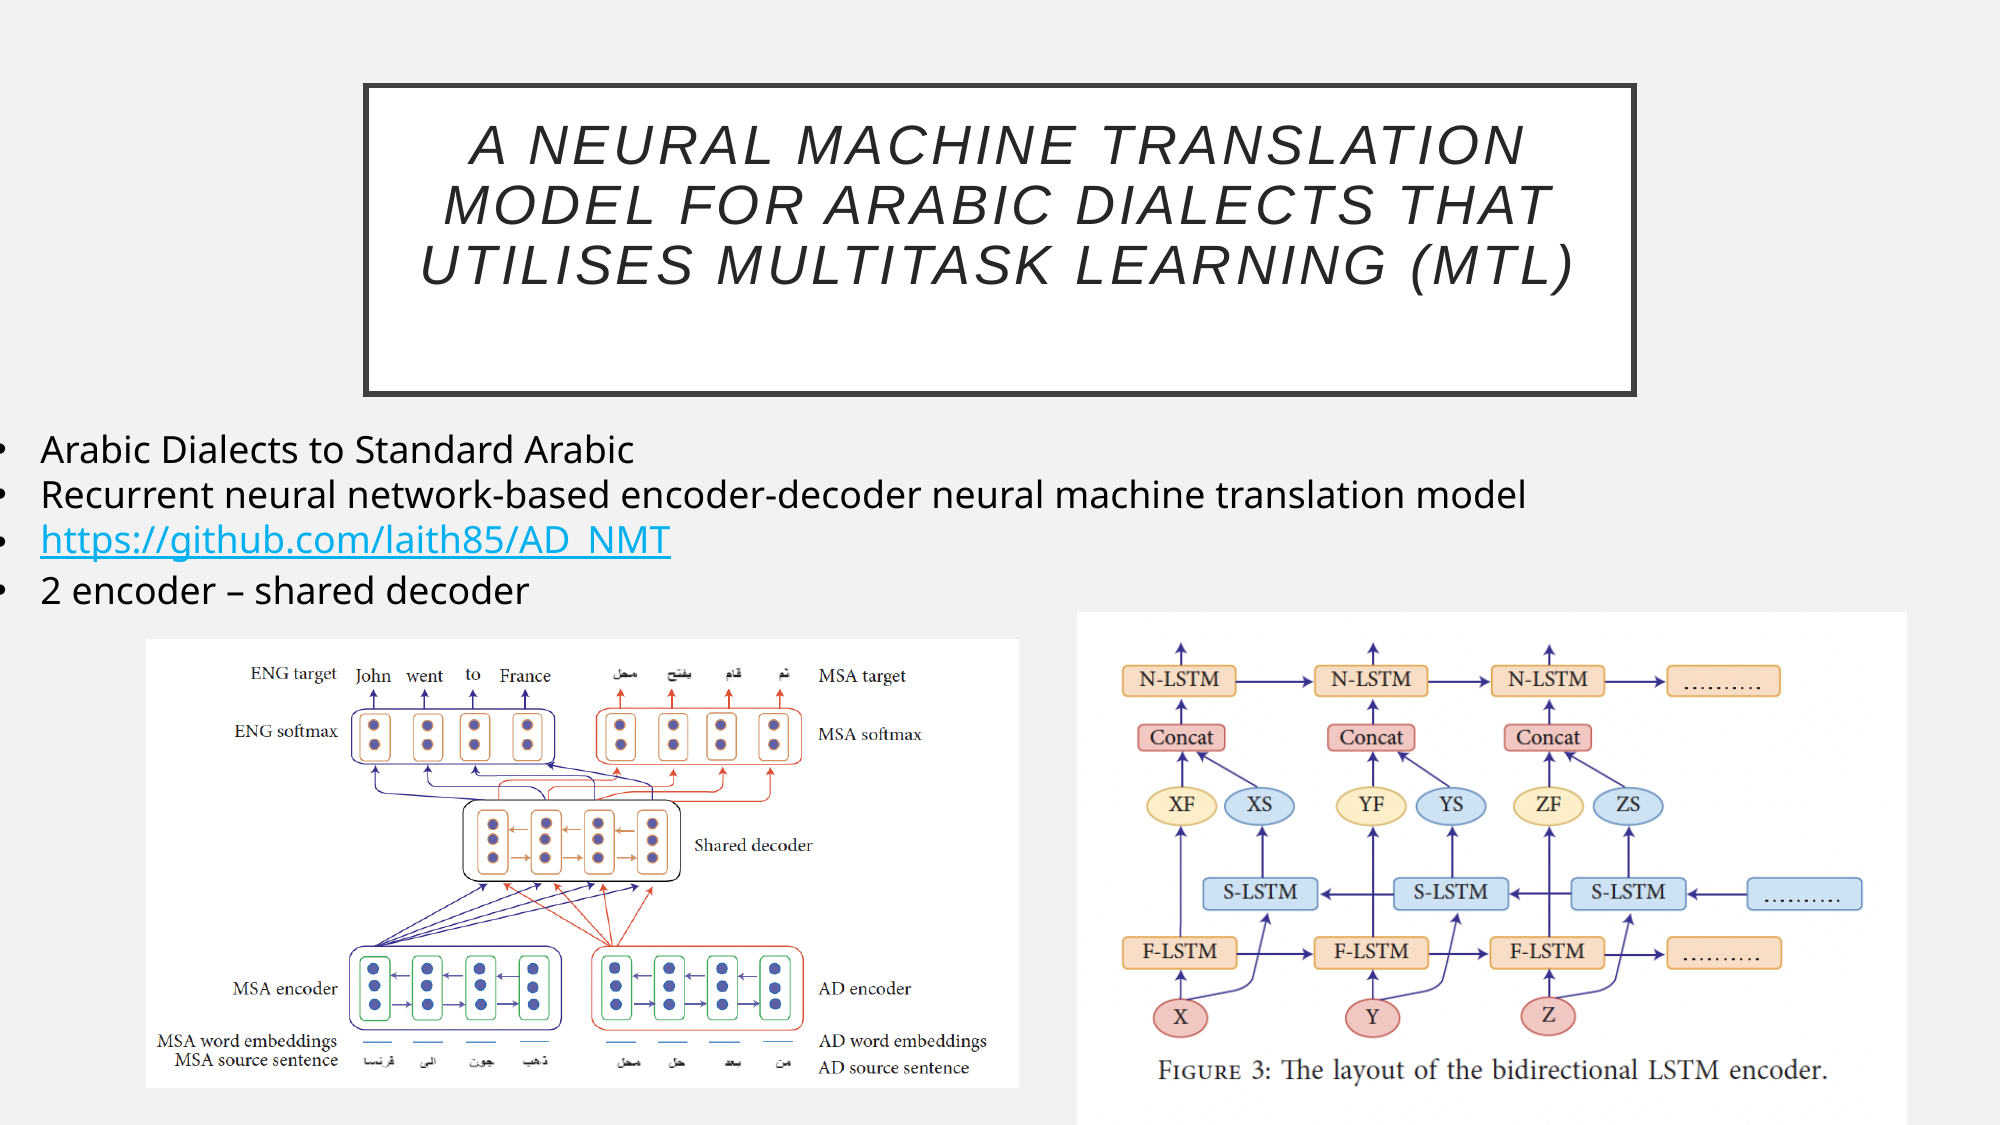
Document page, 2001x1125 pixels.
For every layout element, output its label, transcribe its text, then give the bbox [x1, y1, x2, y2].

picture [146, 639, 1019, 1088]
title A Neural Machine Translation Model for Arabic Dialects That Utilises Multitask Learning (MTL) [363, 83, 1637, 397]
picture [1077, 612, 1907, 1125]
text_box Arabic Dialects to Standard Arabic Recurrent neural network-based encoder-decoder neural machine translation model https://github.com/laith85/AD_NMT 2 encoder – shared decoder [0, 418, 1544, 710]
